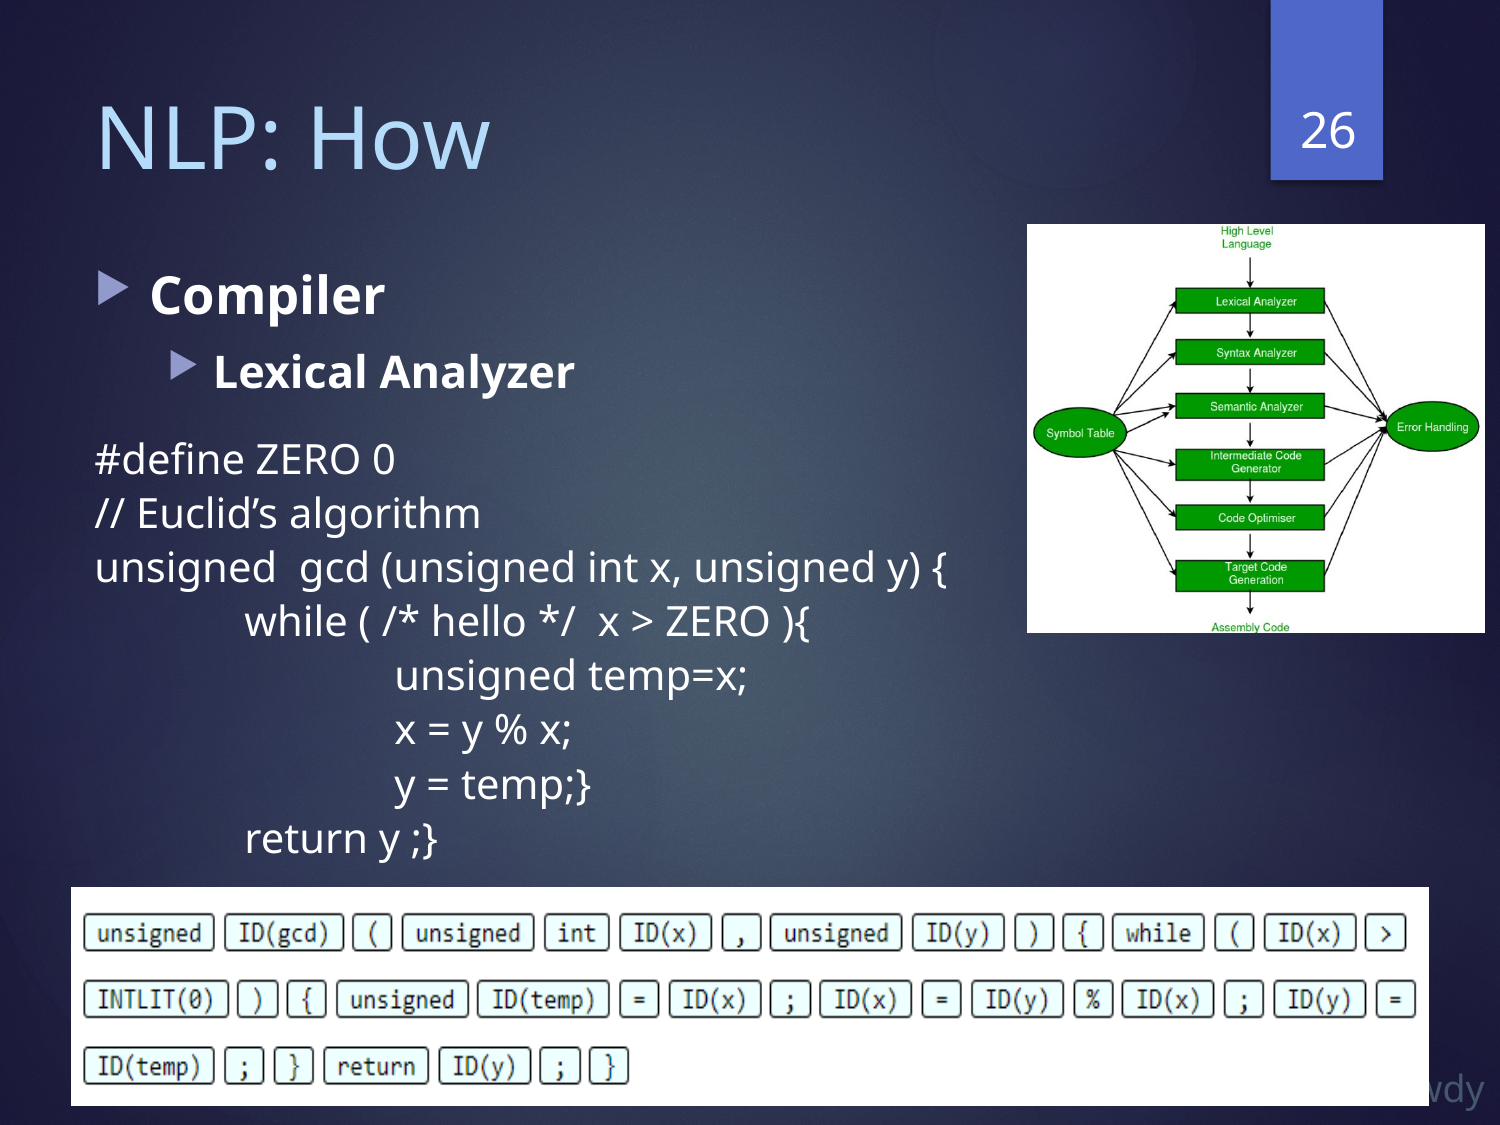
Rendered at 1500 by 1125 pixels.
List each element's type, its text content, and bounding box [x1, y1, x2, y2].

slide_number 26 [1277, 48, 1381, 175]
text_box #define ZERO 0 // Euclid’s algorithm unsigned gcd (unsigned int x, unsigned y) { while ( /* hello */ x > ZERO ){ unsigned temp=x; x = y % x; y = temp;} return y ;} [79, 441, 1095, 885]
list Compiler Lexical Analyzer [79, 254, 1021, 405]
picture [70, 887, 1429, 1107]
title NLP: How [79, 74, 1237, 225]
picture [1027, 224, 1485, 633]
